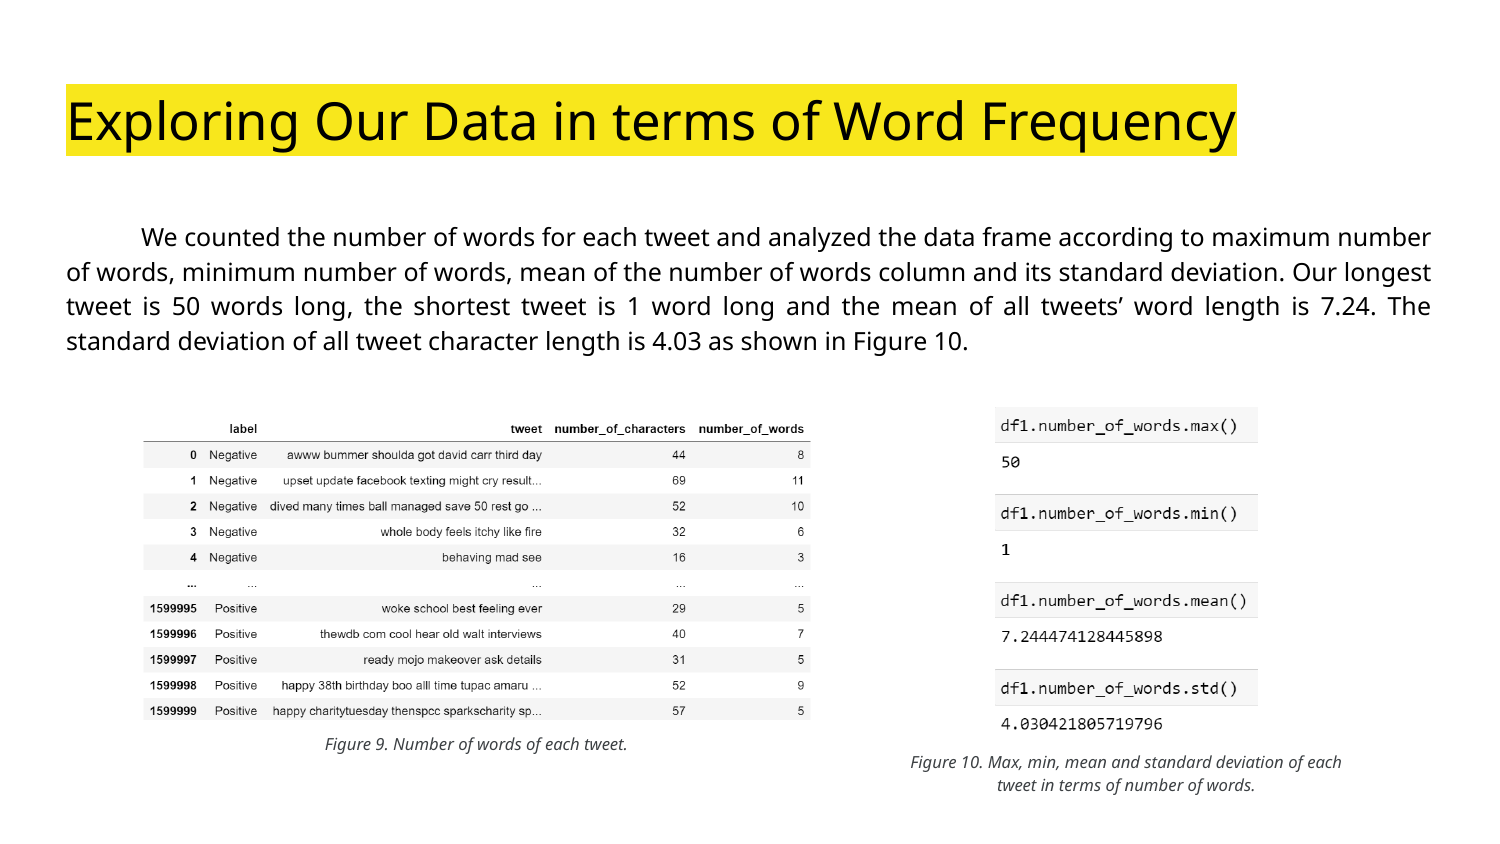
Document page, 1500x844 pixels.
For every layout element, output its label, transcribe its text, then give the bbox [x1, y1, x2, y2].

text_box Figure 9. Number of words of each tweet. [230, 728, 723, 766]
picture [141, 421, 812, 720]
list We counted the number of words for each tweet and analyzed the data frame according to maximum number of words, minimum number of words, mean of the number of words column and its standard deviation. Our longest tweet is 50 words long, the shortest tweet is 1 word long and the mean of all tweets’ word length is 7.24. The standard deviation of all tweet character length is 4.03 as shown in Figure 10. [51, 202, 1449, 750]
picture [995, 407, 1258, 734]
title Exploring Our Data in terms of Word Frequency [51, 72, 1449, 167]
text_box Figure 10. Max, min, mean and standard deviation of each tweet in terms of number of words. [880, 733, 1373, 810]
